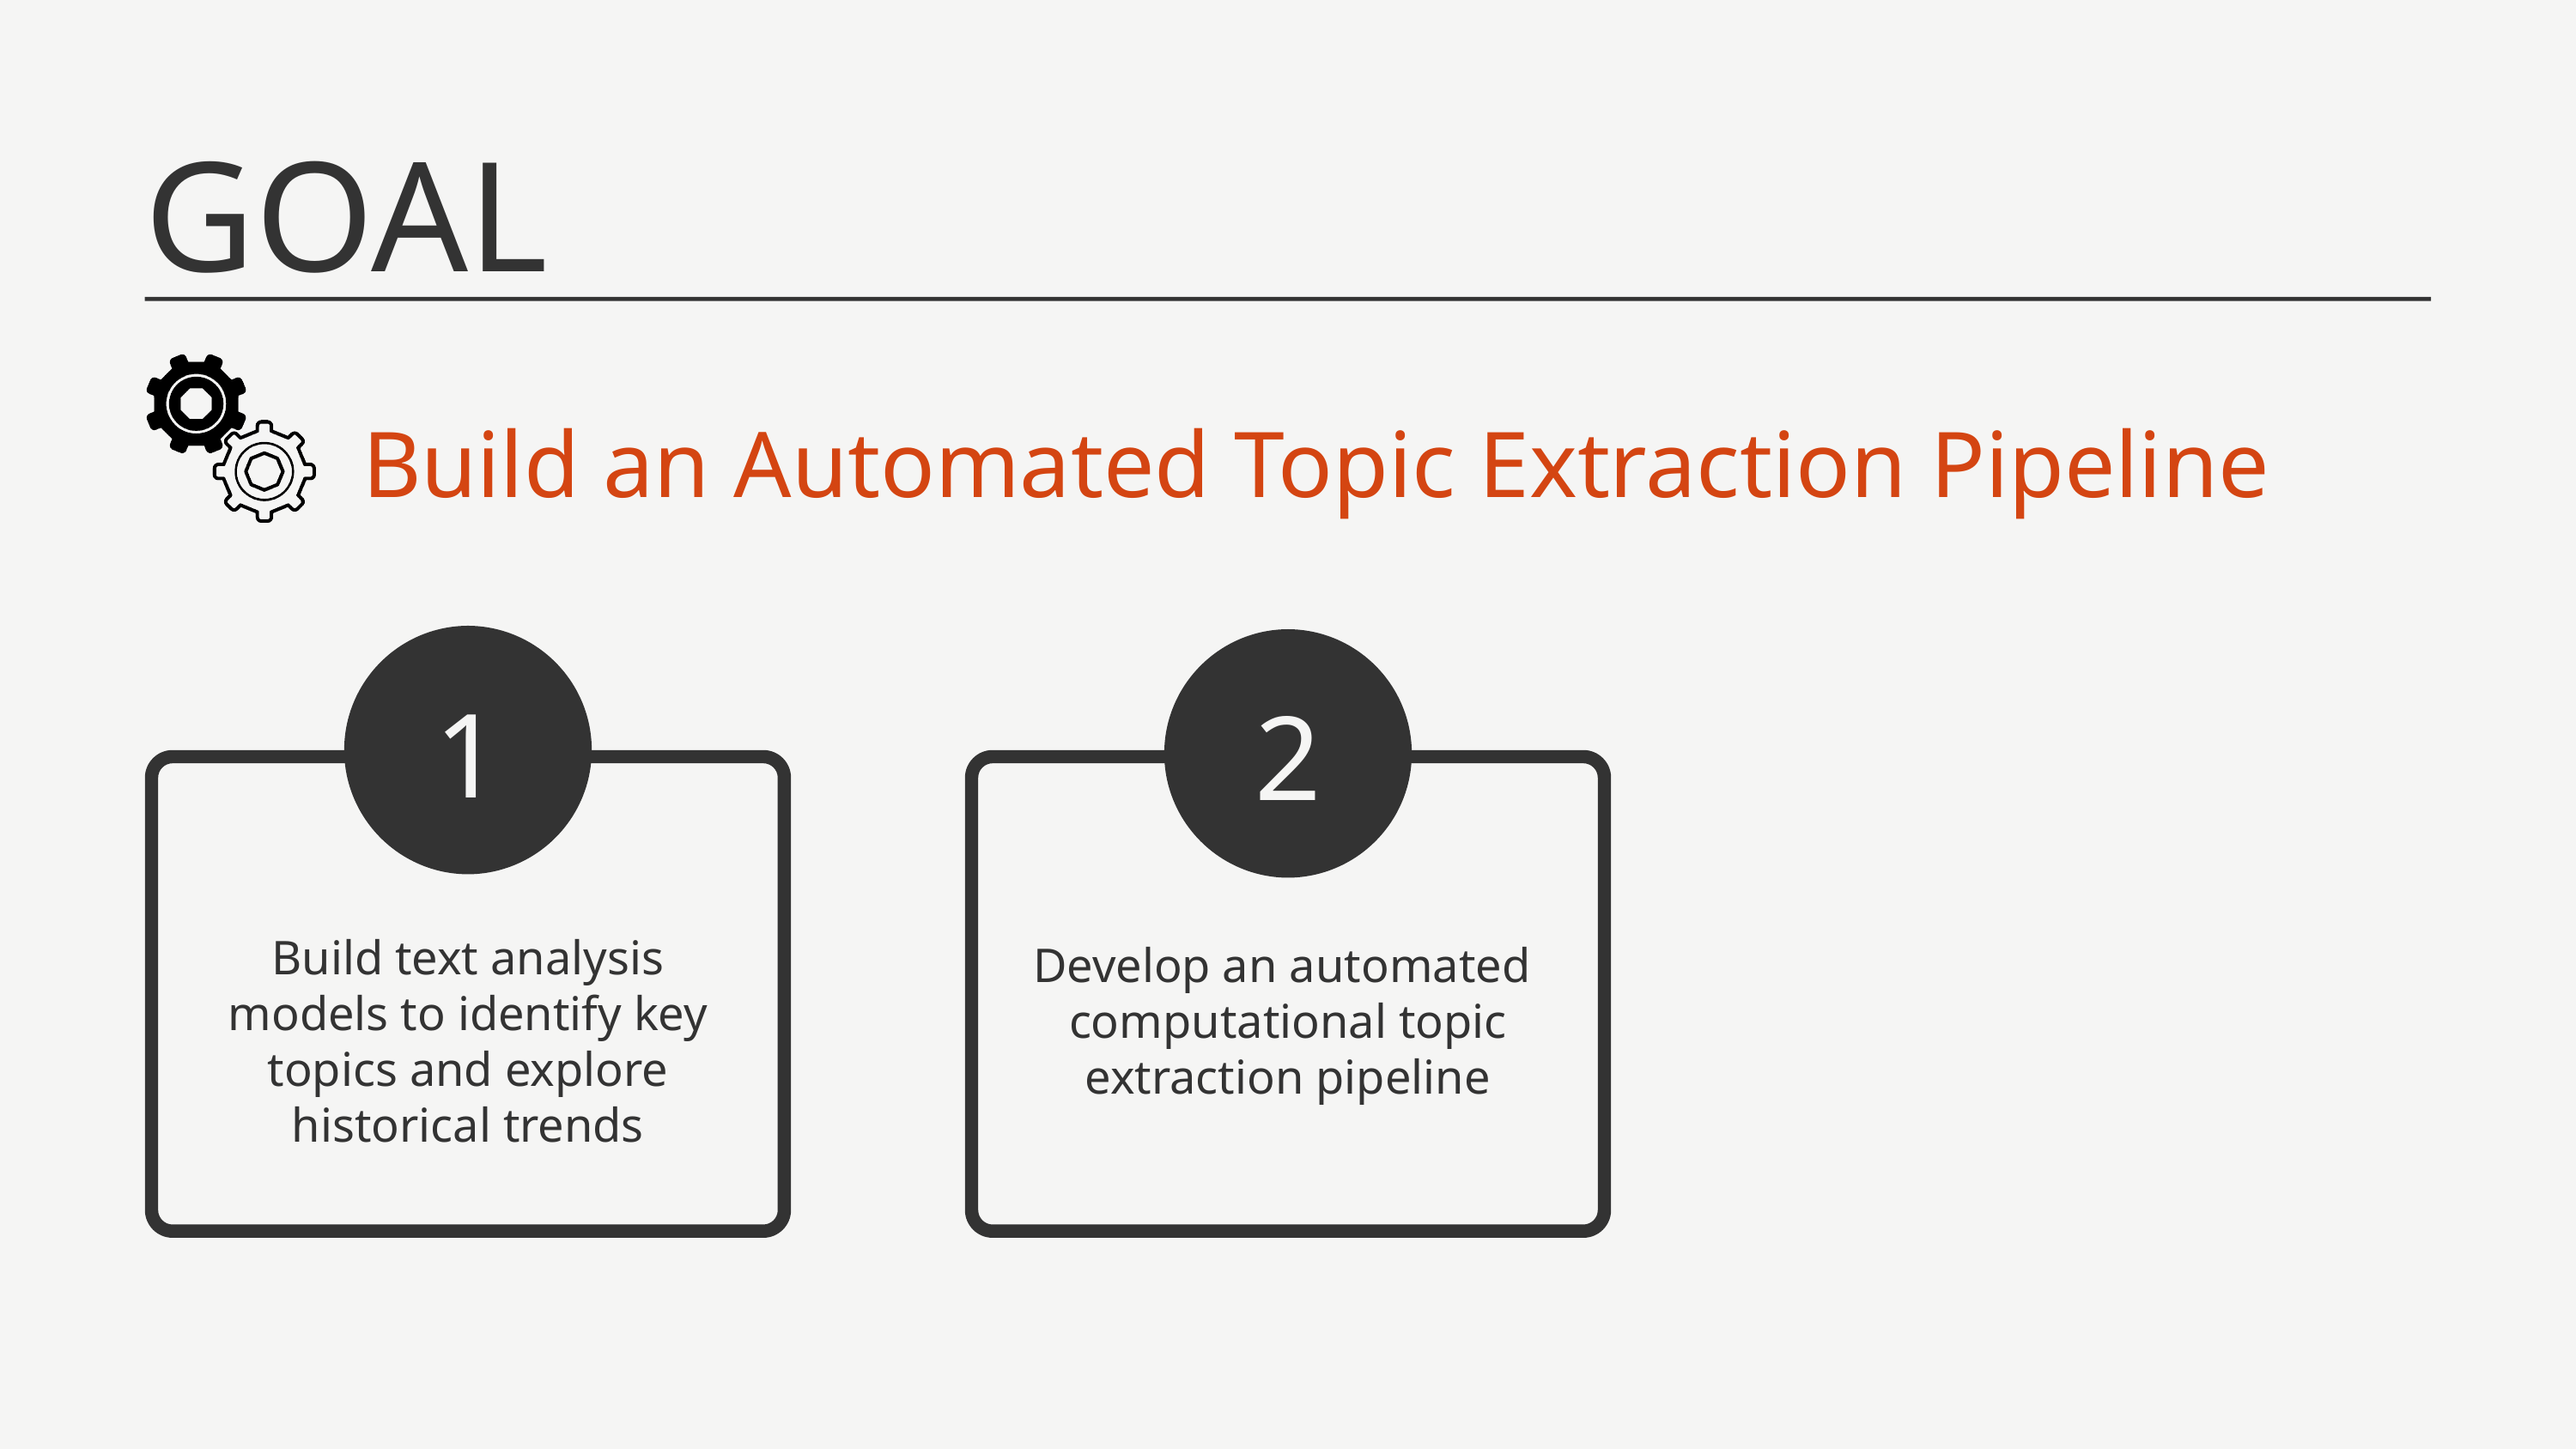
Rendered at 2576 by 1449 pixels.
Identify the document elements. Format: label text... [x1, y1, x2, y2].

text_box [343, 625, 592, 875]
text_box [964, 749, 1612, 1239]
text_box GOAL [144, 118, 581, 302]
picture [144, 351, 316, 524]
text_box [144, 749, 792, 1239]
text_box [1163, 628, 1413, 878]
text_box Build an Automated Topic Extraction Pipeline [362, 406, 2451, 516]
